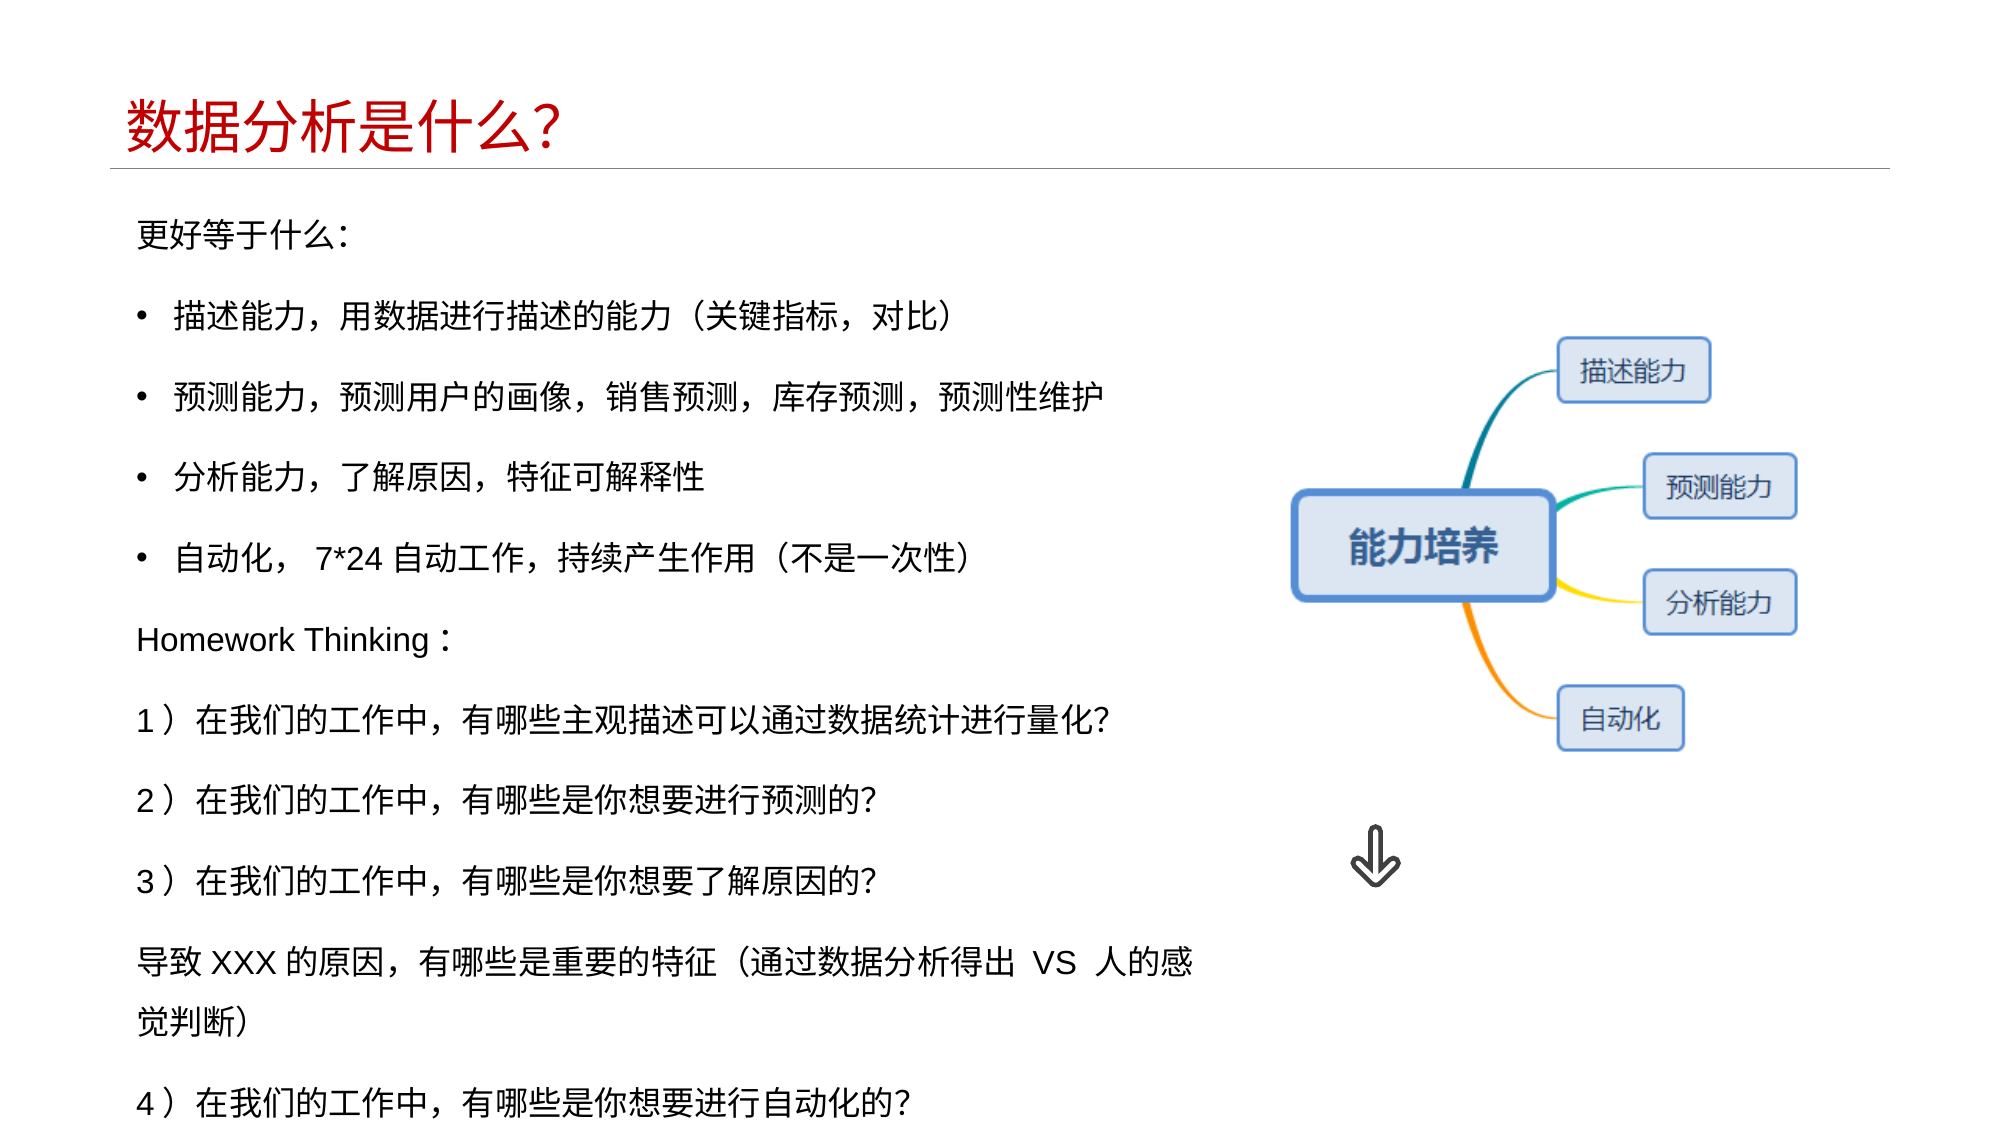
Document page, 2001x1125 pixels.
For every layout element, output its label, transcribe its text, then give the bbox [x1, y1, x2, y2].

title 数据分析是什么？ [109, 0, 1890, 169]
picture [1265, 313, 1823, 777]
text_box [1351, 825, 1400, 887]
list 更好等于什么： 描述能力，用数据进行描述的能力（关键指标，对比） 预测能力，预测用户的画像，销售预测，库存预测，预测性维护 分析能力，了解原因，特征可解释性 自动化，7*24自动工作，持续产生作用（不是一次性） Homework Thinking： 1）在我们的工作中，有哪些主观描述可以通过数据统计进行量化？ 2）在我们的工作中，有哪些是你想要进行预测的？ 3）在我们的工作中，有哪些是你想要了解原因的？ 导致XXX的原因，有哪些是重要的特征（通过数据分析得出 VS 人的感觉判断） 4）在我们的工作中，有哪些是你想要进行自动化的？ [121, 187, 1215, 1056]
